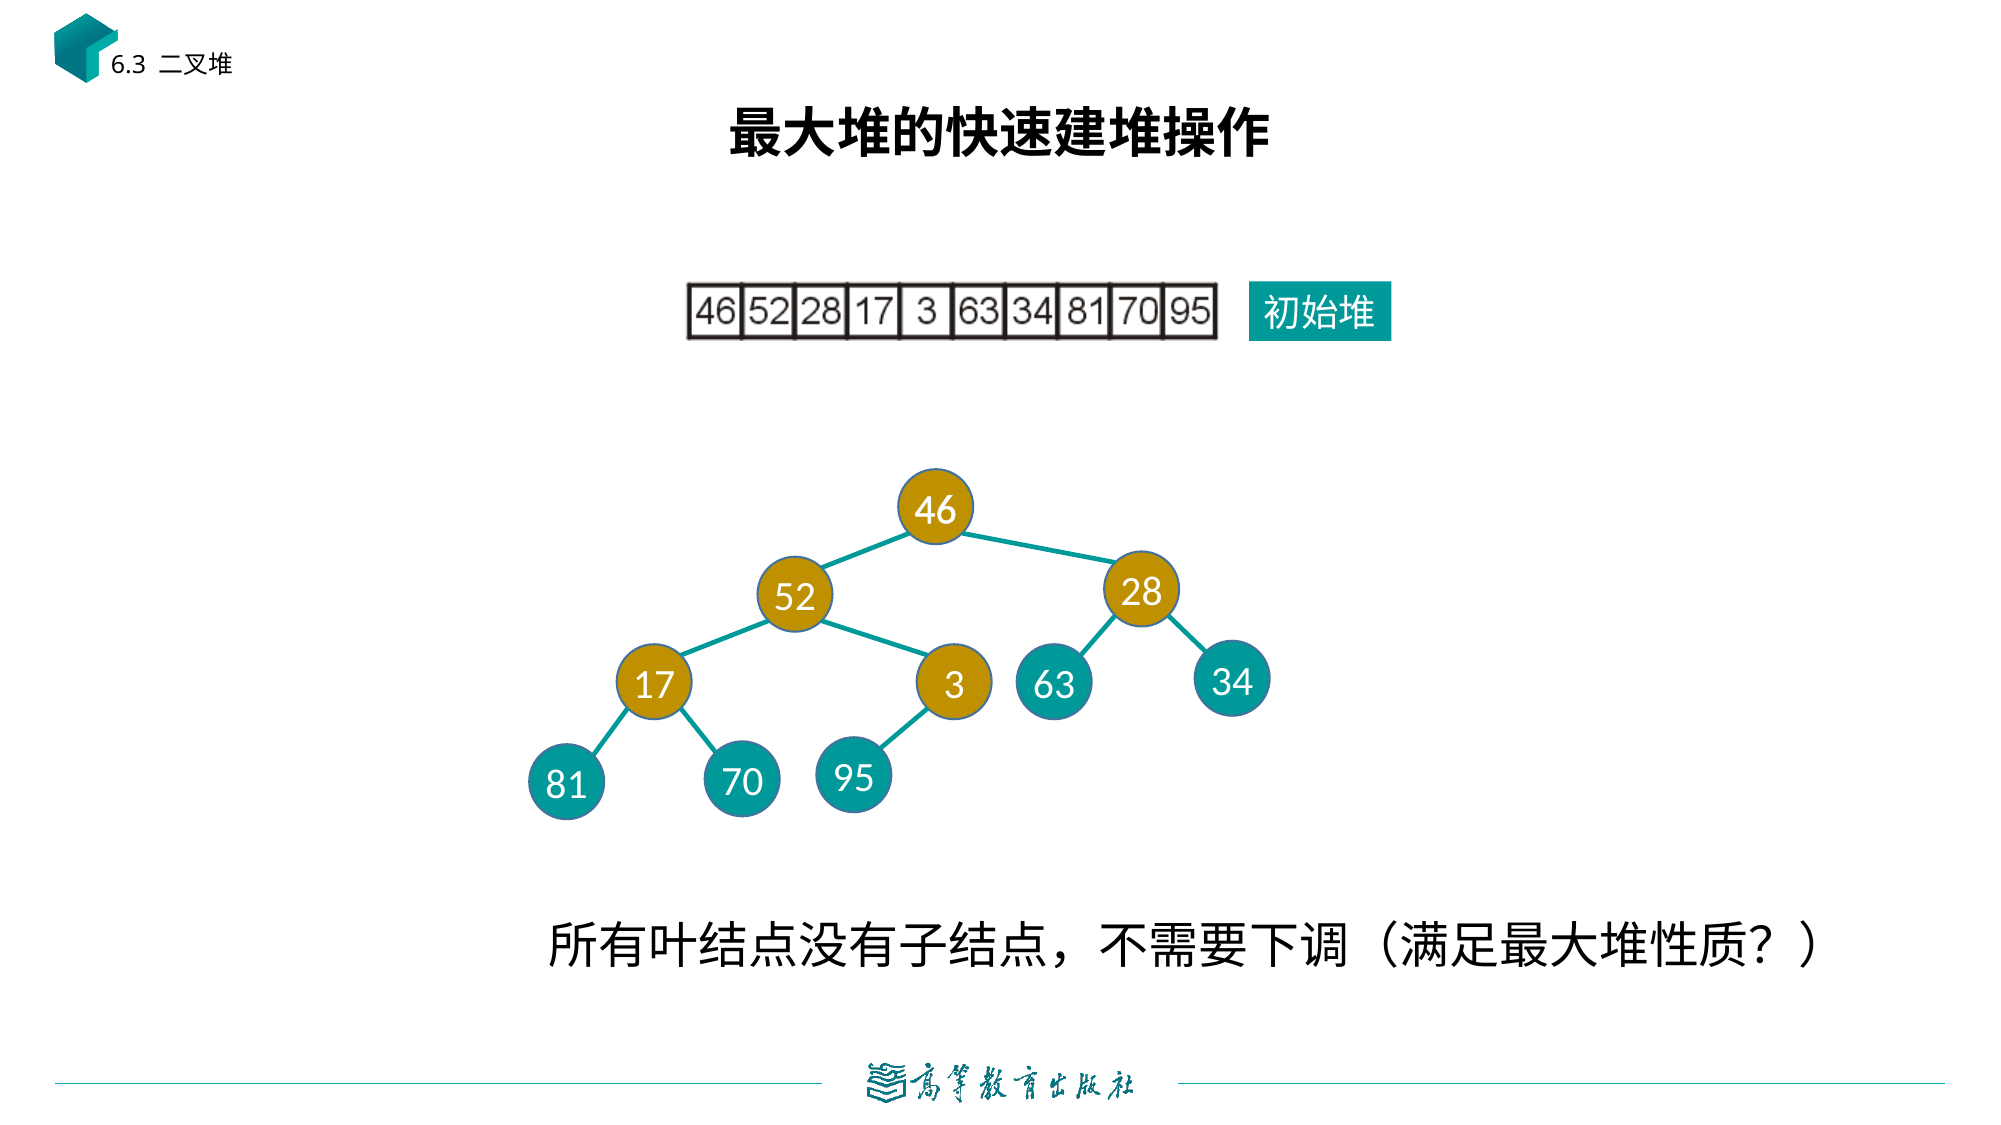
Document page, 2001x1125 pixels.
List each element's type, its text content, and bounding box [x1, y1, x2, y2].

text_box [1080, 615, 1116, 656]
picture [867, 1063, 1133, 1103]
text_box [880, 708, 928, 749]
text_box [821, 620, 928, 656]
title 最大堆的快速建堆操作 [137, 92, 1863, 178]
text_box 34 [1193, 639, 1271, 717]
text_box 70 [703, 740, 781, 818]
text_box 52 [756, 555, 834, 633]
picture [680, 276, 1225, 347]
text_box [593, 708, 628, 756]
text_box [680, 708, 716, 753]
text_box 28 [1103, 550, 1181, 628]
text_box 46 [897, 468, 975, 546]
text_box 所有叶结点没有子结点，不需要下调（满足最大堆性质？） [533, 906, 1864, 981]
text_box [962, 533, 1116, 563]
text_box 17 [615, 643, 693, 721]
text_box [1168, 615, 1206, 652]
text_box 95 [815, 736, 893, 814]
text_box 81 [528, 743, 606, 821]
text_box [821, 533, 910, 568]
text_box 初始堆 [1249, 281, 1392, 341]
subtitle 6.3 二叉堆 [95, 44, 894, 99]
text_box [680, 620, 769, 656]
text_box 63 [1015, 643, 1093, 721]
text_box 3 [915, 643, 993, 721]
